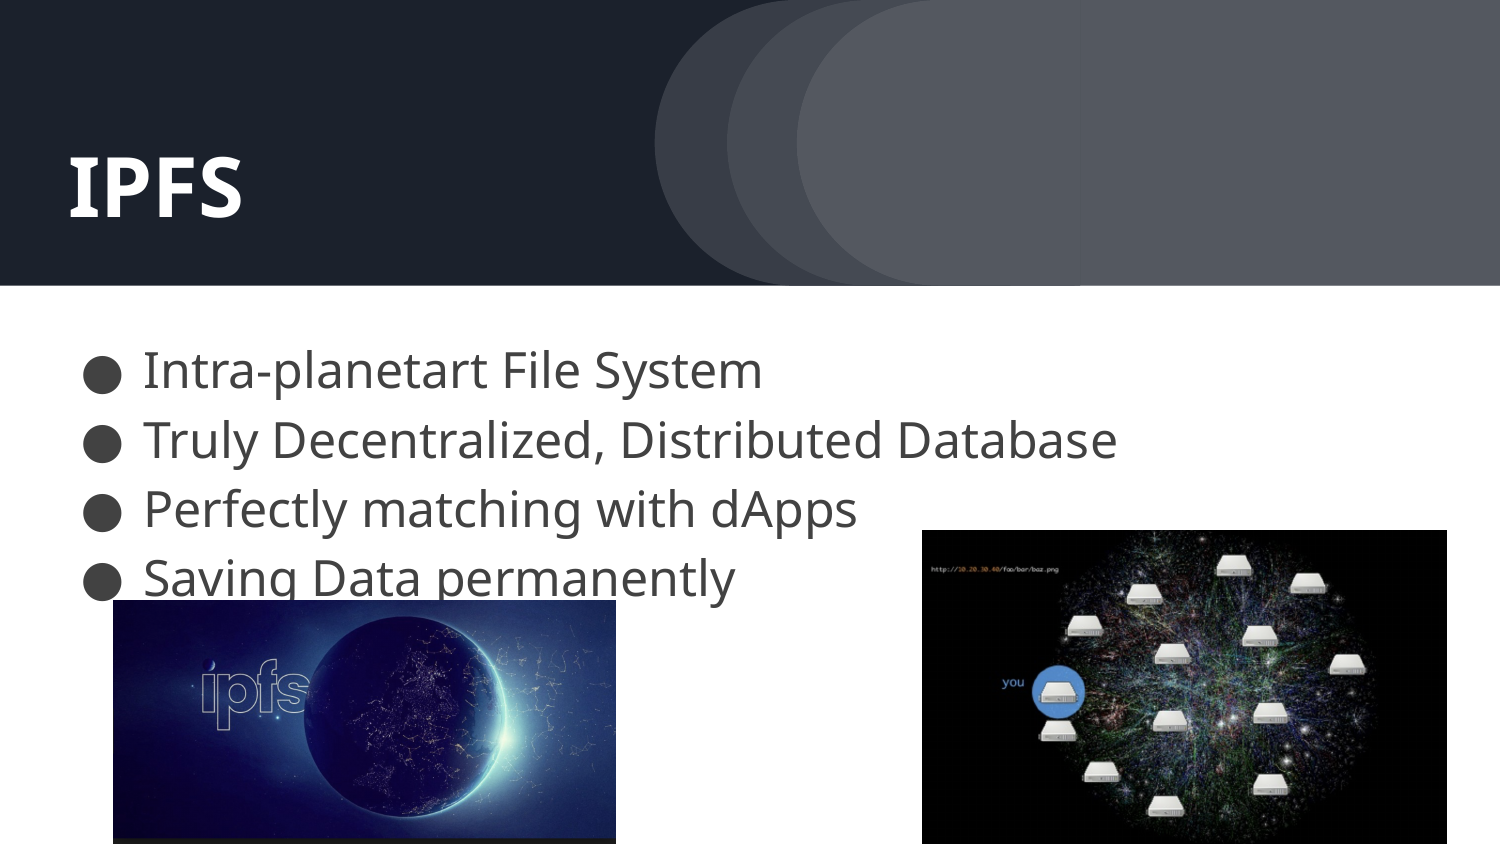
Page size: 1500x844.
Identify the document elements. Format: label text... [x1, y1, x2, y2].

list Intra-planetart File System Truly Decentralized, Distributed Database Perfectly matching with dApps Saving Data permanently [53, 315, 1447, 759]
title IPFS [53, 24, 802, 250]
picture [113, 600, 616, 844]
picture [922, 530, 1447, 844]
